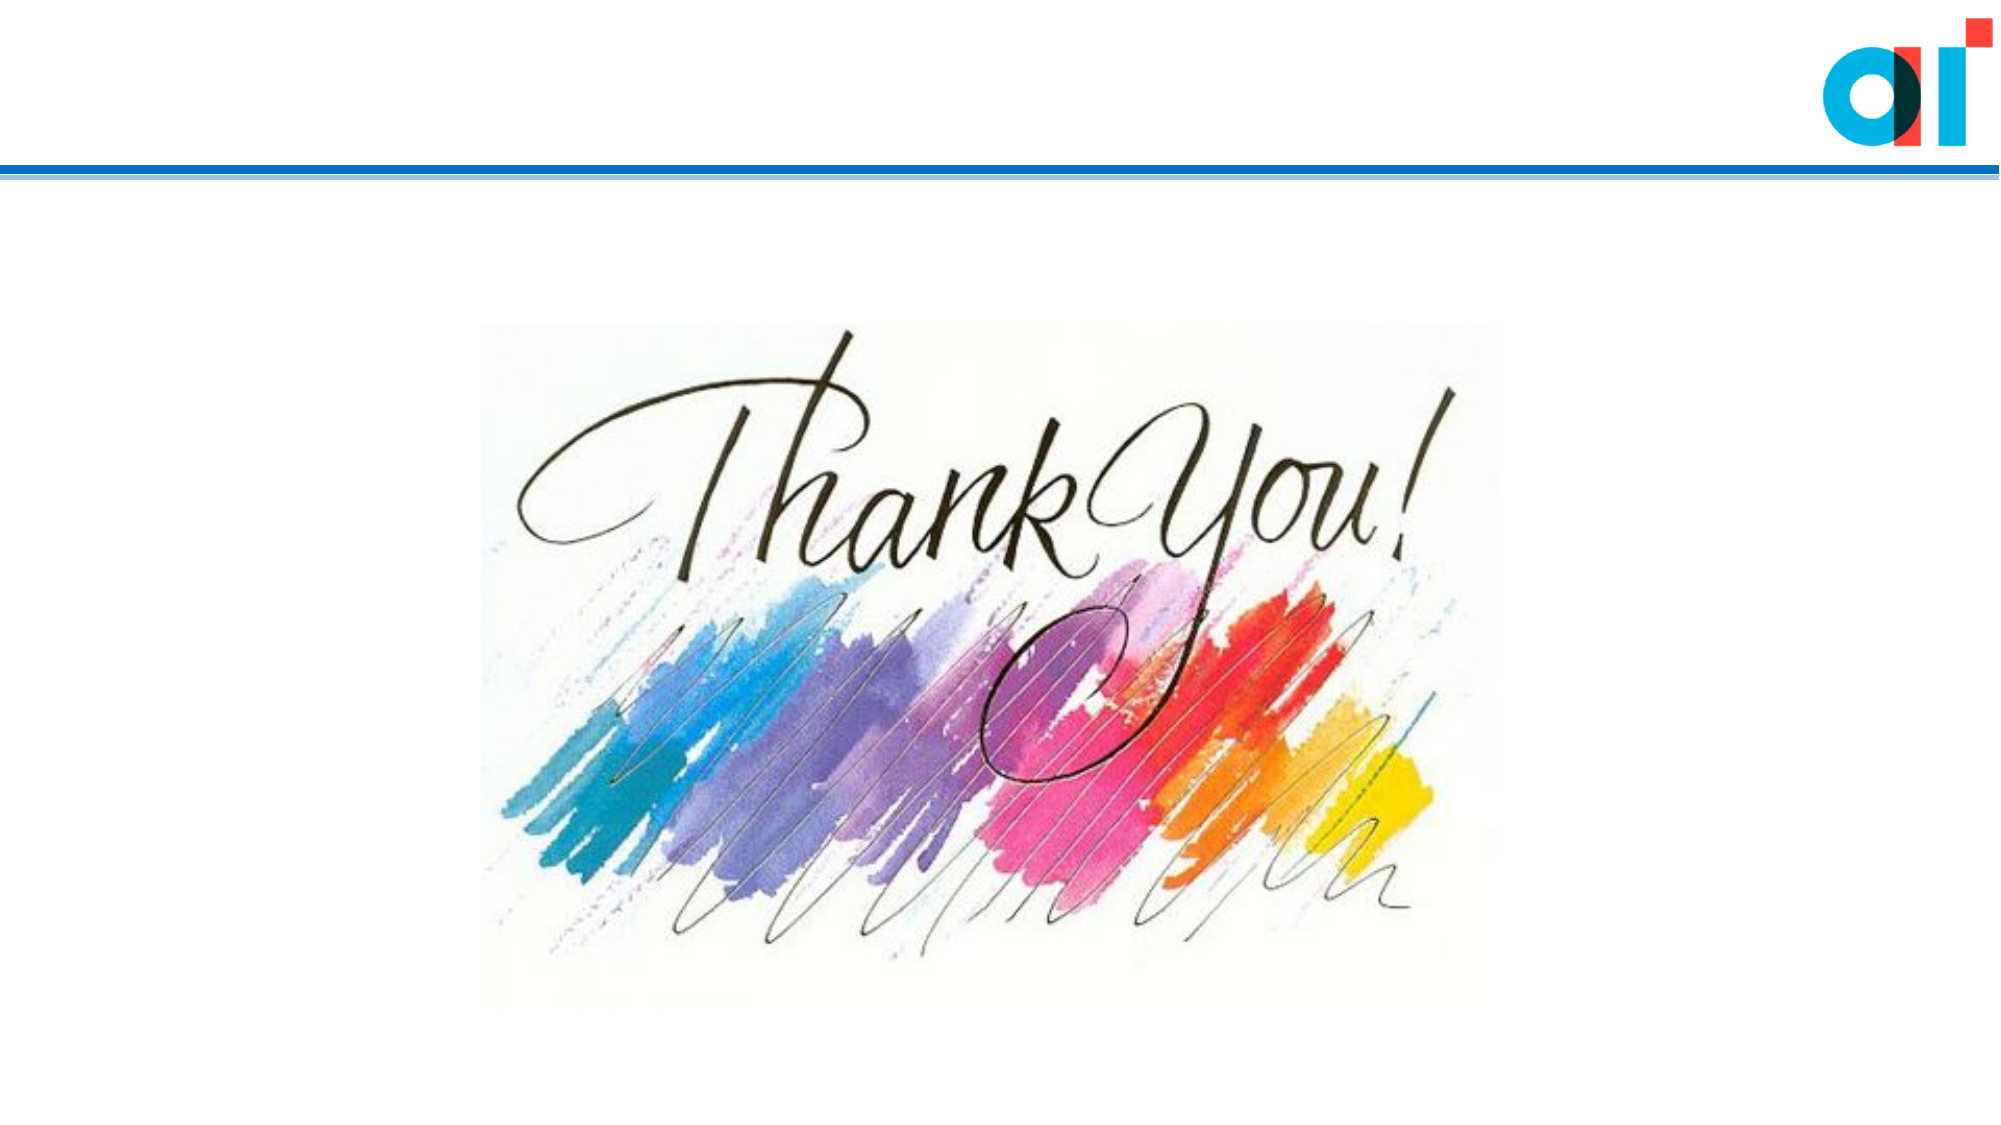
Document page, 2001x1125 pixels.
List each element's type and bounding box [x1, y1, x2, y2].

picture [480, 324, 1499, 1009]
picture [1807, 0, 2000, 162]
